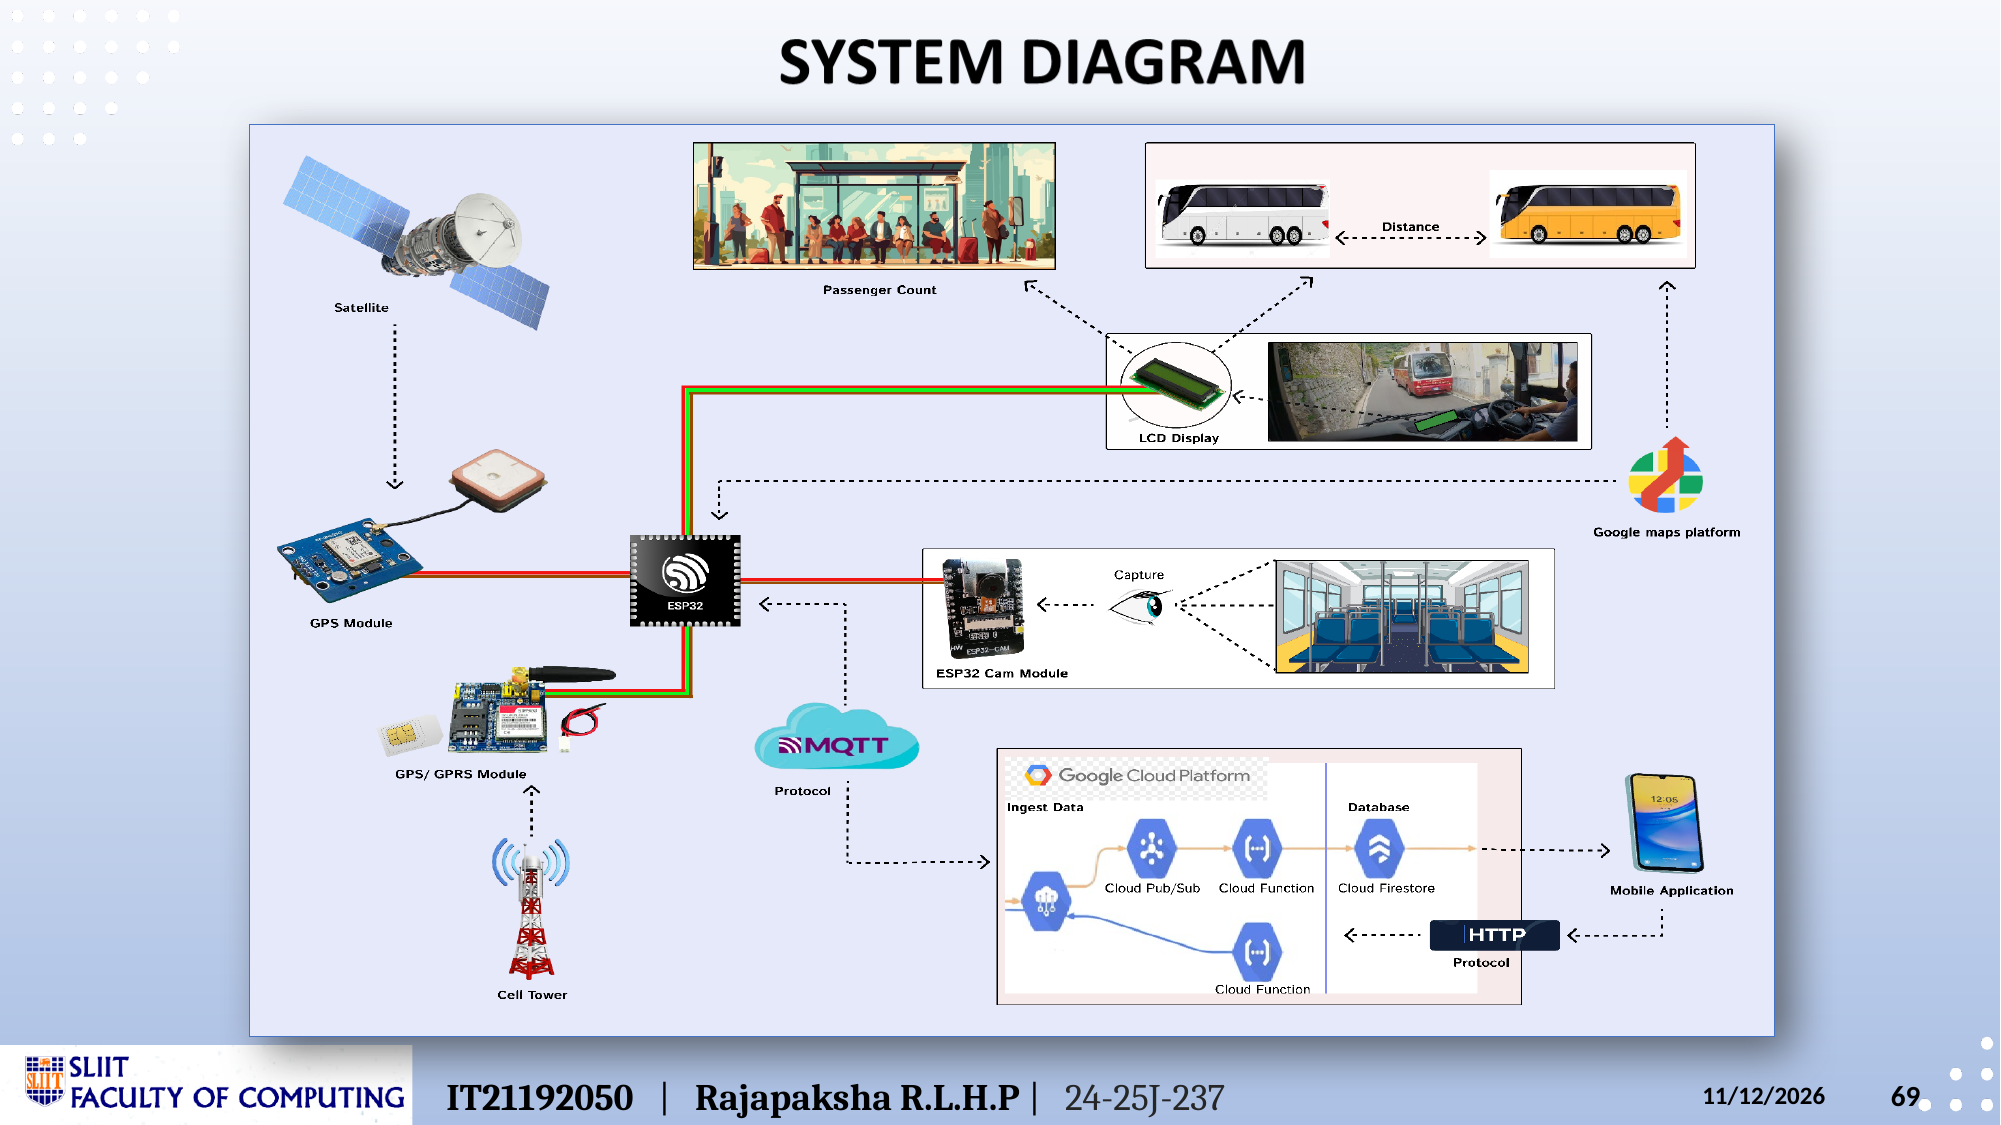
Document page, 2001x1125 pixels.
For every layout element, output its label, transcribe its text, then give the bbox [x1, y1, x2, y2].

picture [249, 0, 2000, 1037]
text_box IT21192050 | Rajapaksha R.L.H.P | 24-25J-237 [431, 1064, 1551, 1125]
text_box [0, 0, 180, 145]
text_box [1887, 1036, 2000, 1125]
picture [0, 1045, 413, 1125]
